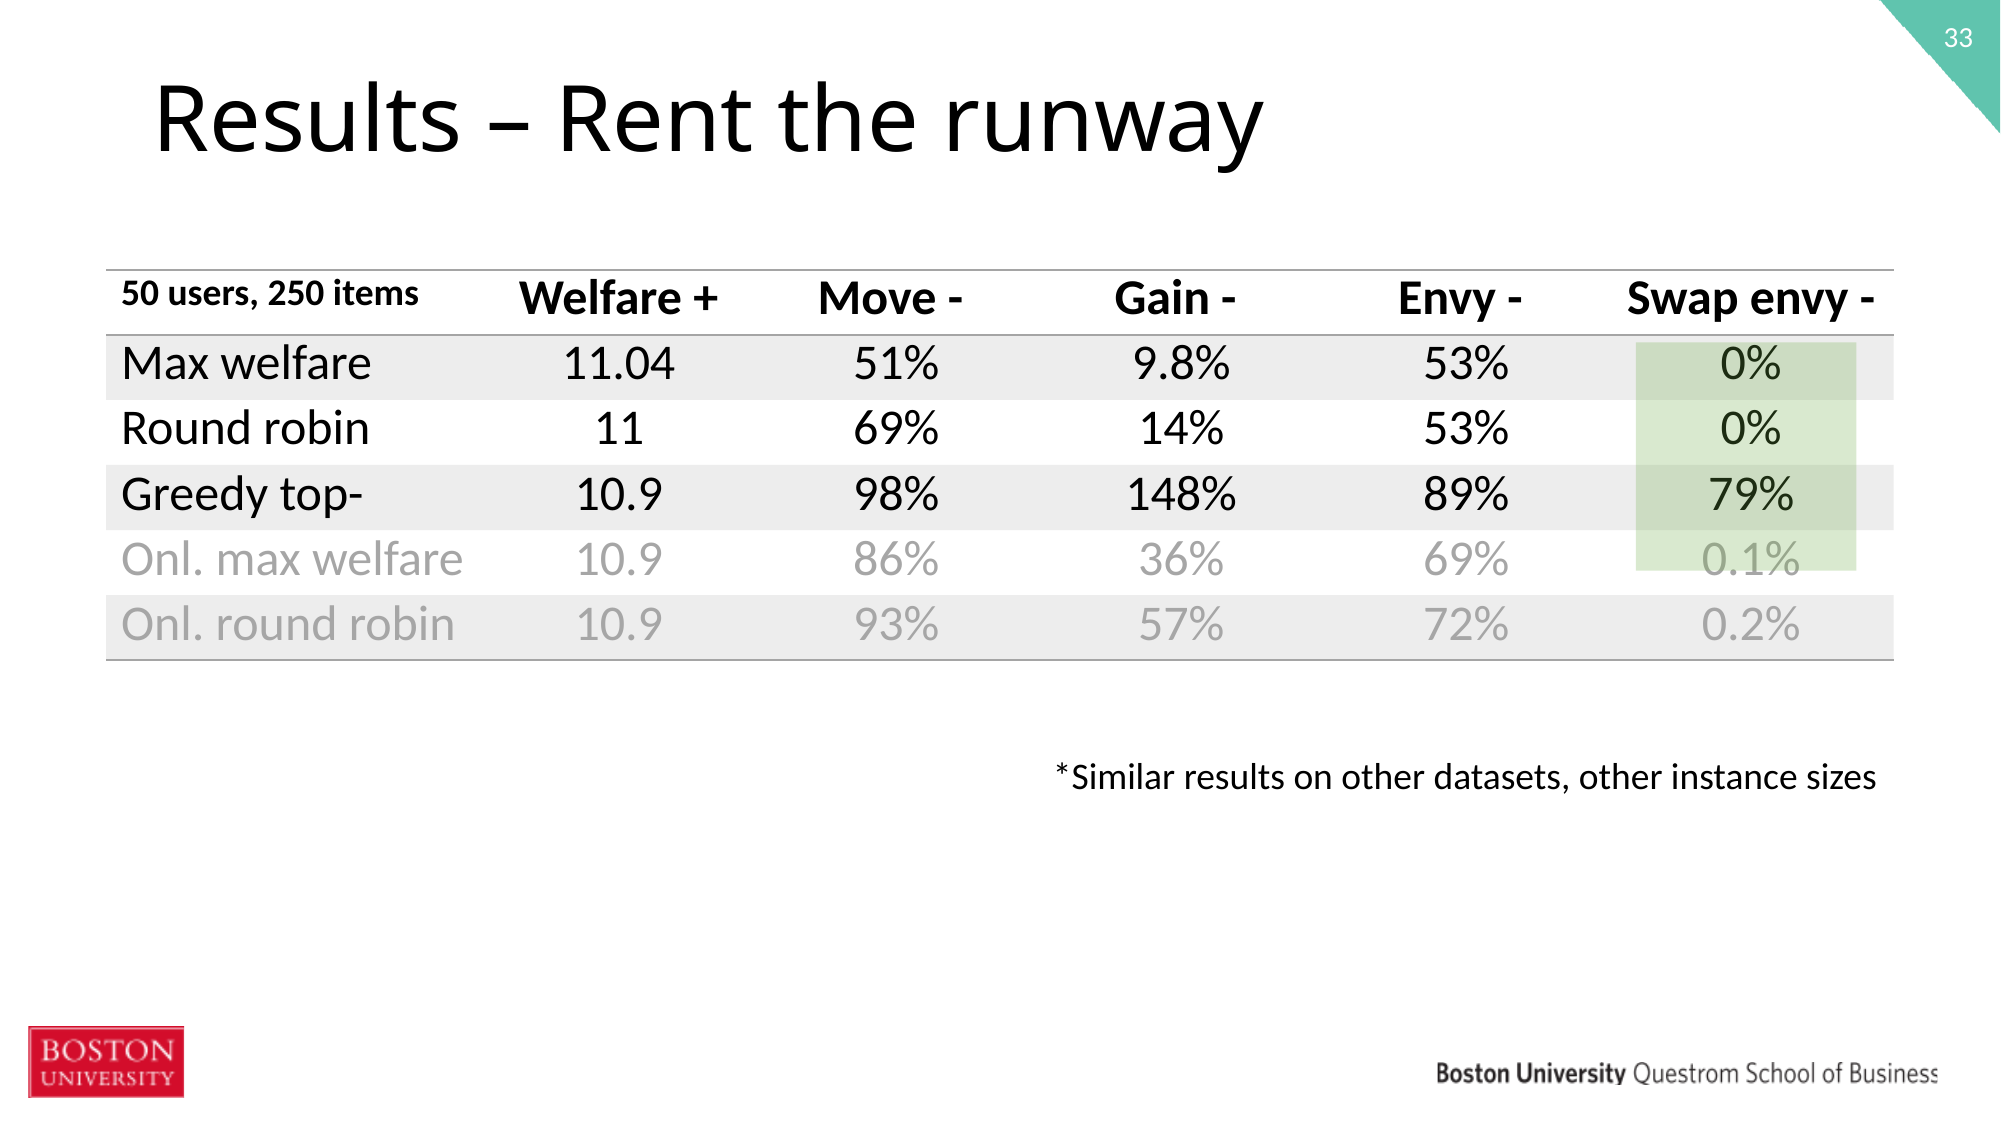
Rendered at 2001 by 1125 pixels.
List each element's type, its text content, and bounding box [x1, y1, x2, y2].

title Results – Rent the runway [137, 59, 1863, 185]
text_box *Similar results on other datasets, other instance sizes [1038, 744, 2000, 805]
slide_number 33 [1862, 6, 1989, 67]
text_box [1635, 341, 1857, 572]
picture [1821, 0, 2001, 159]
